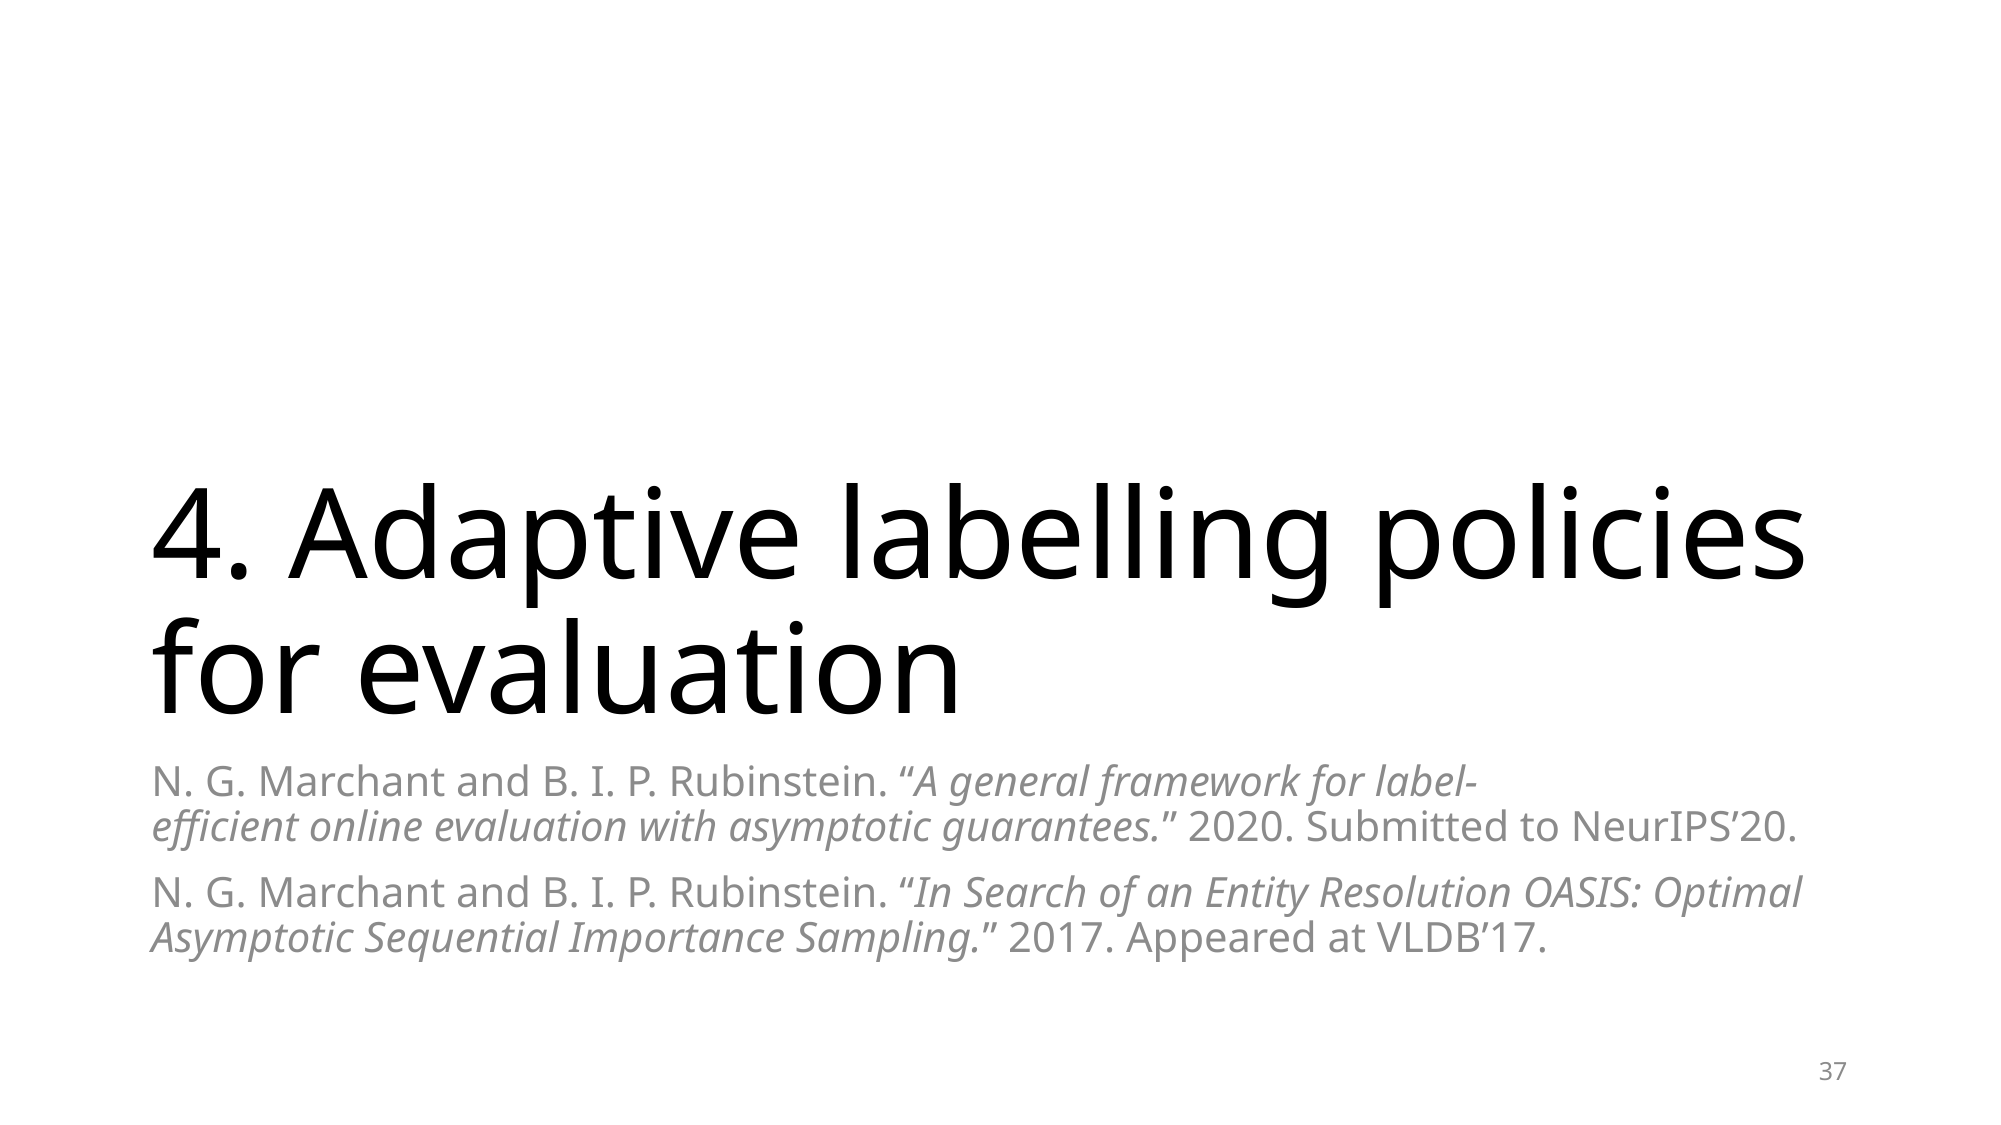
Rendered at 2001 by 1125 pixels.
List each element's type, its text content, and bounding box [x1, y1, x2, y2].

title 4. Adaptive labelling policies for evaluation [136, 280, 1862, 749]
list N. G. Marchant and B. I. P. Rubinstein. “A general framework for label-efficient online evaluation with asymptotic guarantees.” 2020. Submitted to NeurIPS’20. N. G. Marchant and B. I. P. Rubinstein. “In Search of an Entity Resolution OASIS: Optimal Asymptotic Sequential Importance Sampling.” 2017. Appeared at VLDB’17. [136, 752, 1862, 999]
slide_number 37 [1412, 1042, 1863, 1103]
